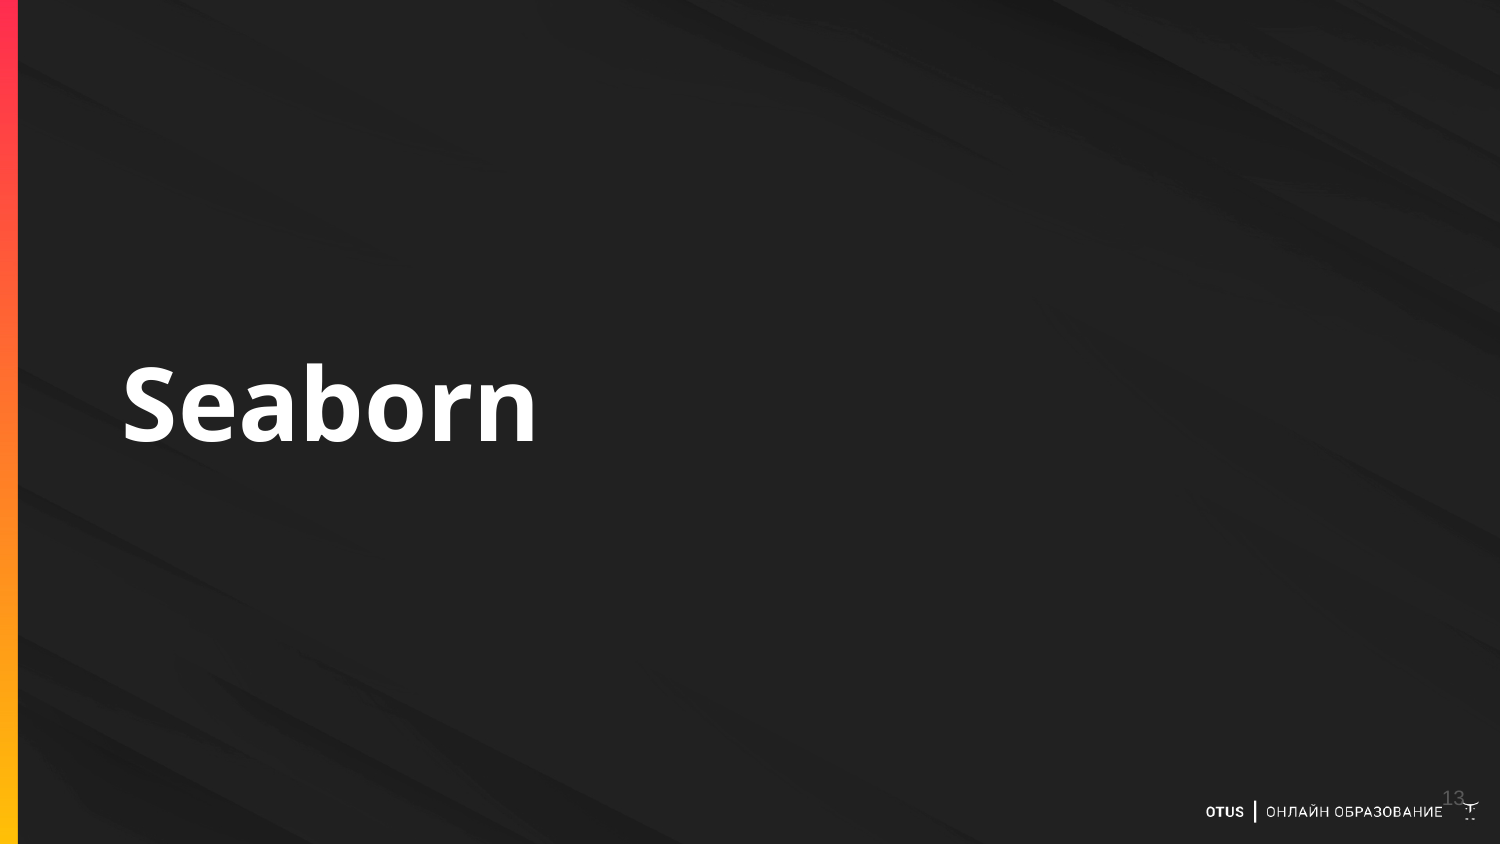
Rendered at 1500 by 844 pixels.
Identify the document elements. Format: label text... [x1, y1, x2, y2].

title Seaborn [106, 65, 1371, 737]
slide_number 13 [1389, 764, 1480, 830]
picture [0, 0, 1500, 844]
